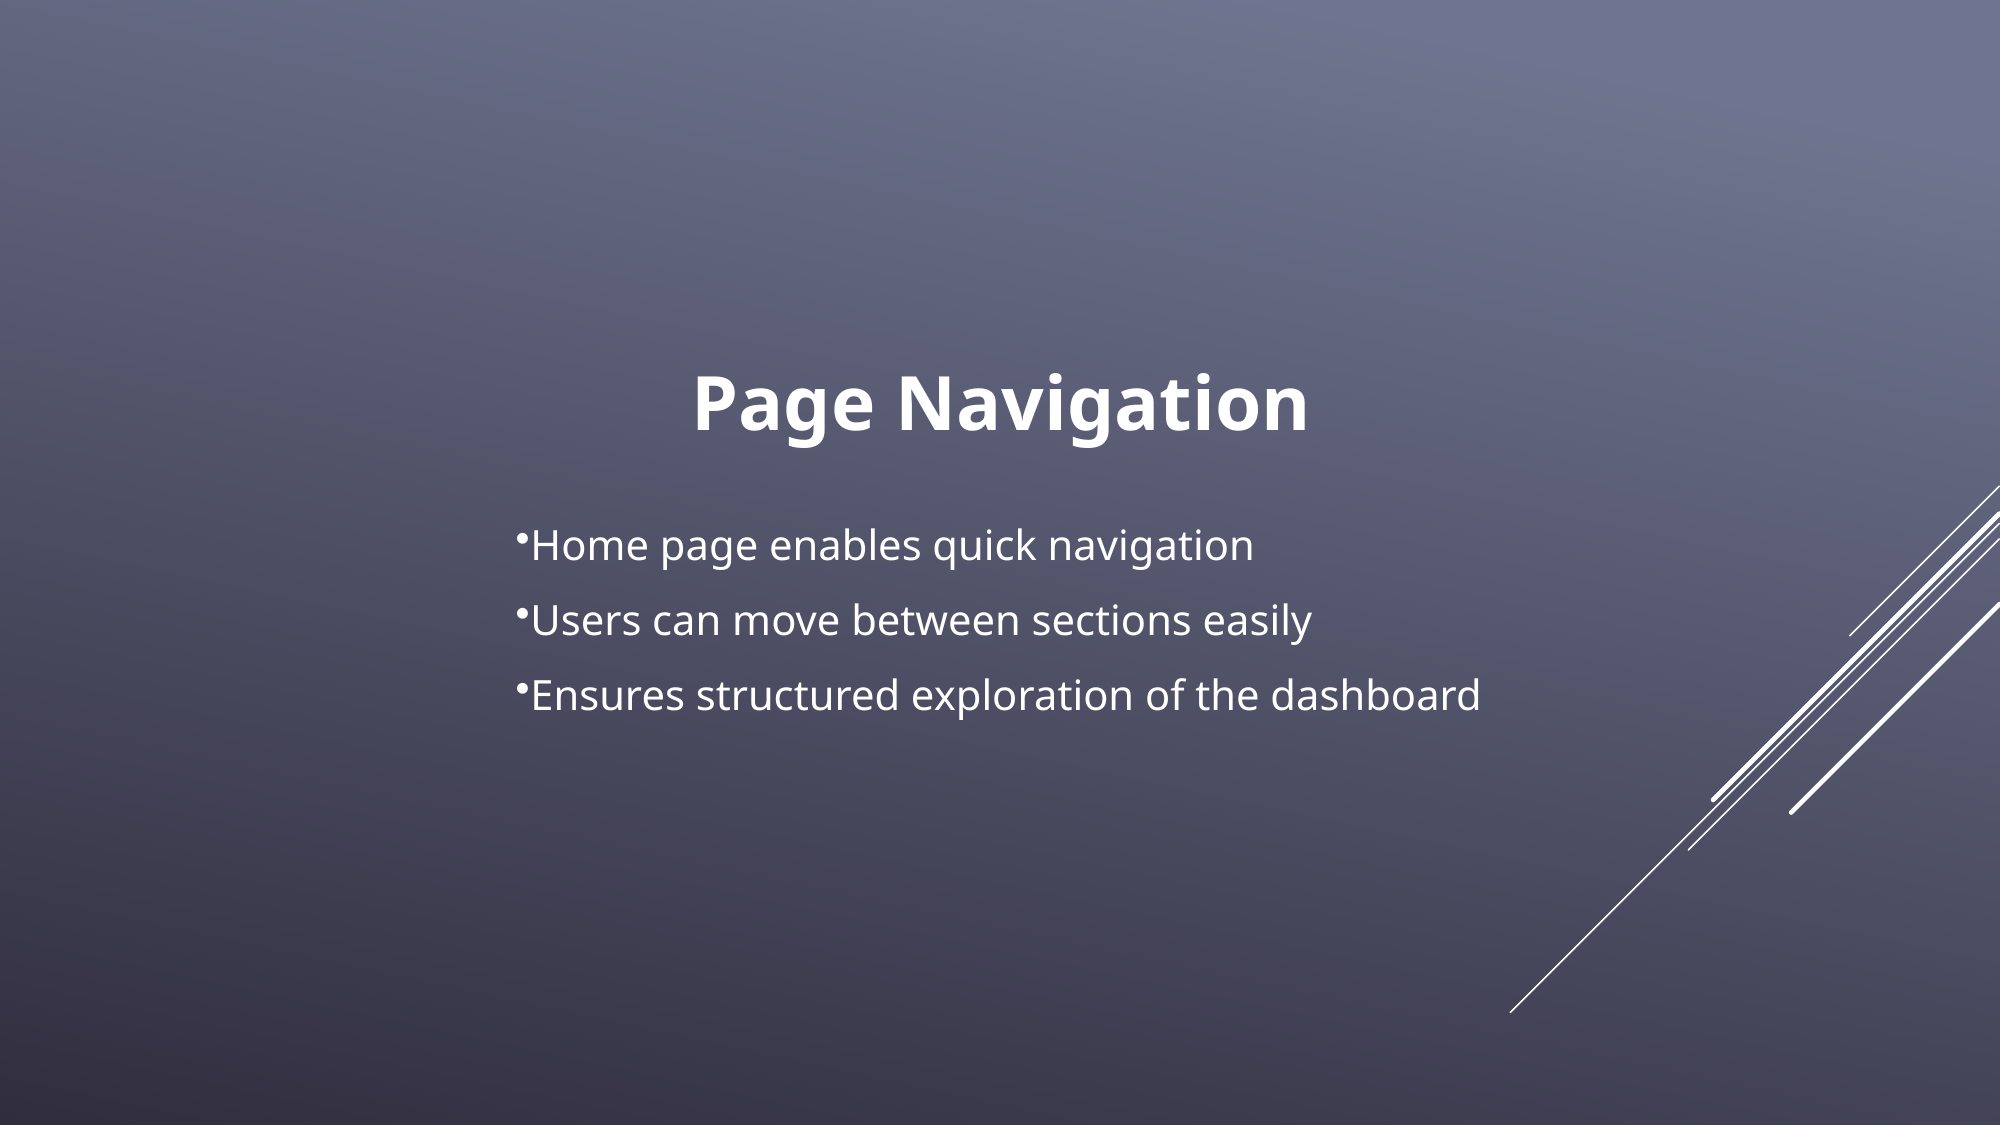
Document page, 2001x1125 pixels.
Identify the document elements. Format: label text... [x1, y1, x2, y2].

text_box Home page enables quick navigation Users can move between sections easily Ensures structured exploration of the dashboard [500, 486, 1503, 727]
text_box Page Navigation [674, 348, 1329, 453]
